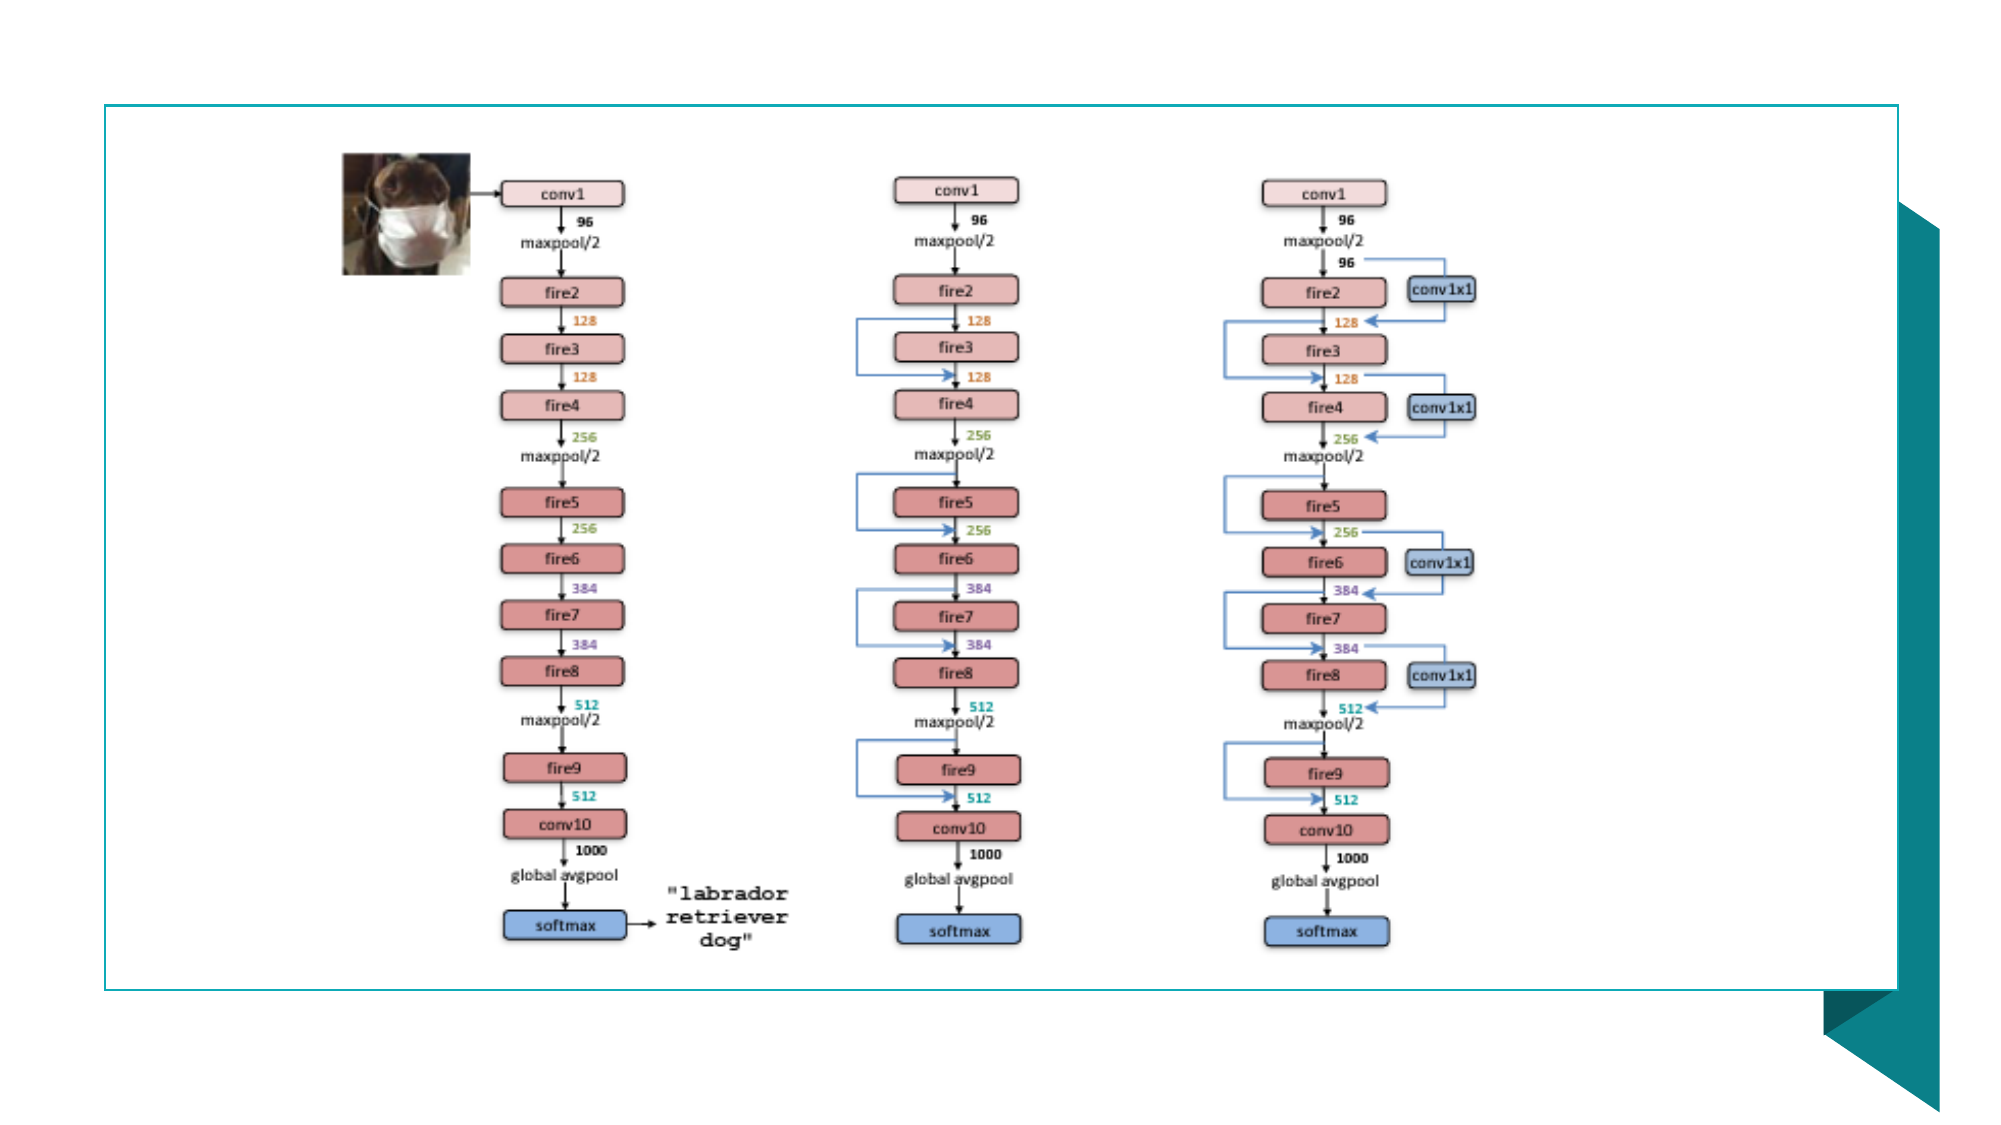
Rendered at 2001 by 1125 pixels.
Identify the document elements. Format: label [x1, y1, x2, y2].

text_box [104, 105, 1899, 990]
text_box [1823, 990, 1893, 1036]
picture [313, 119, 1569, 987]
text_box [1825, 201, 1940, 1113]
